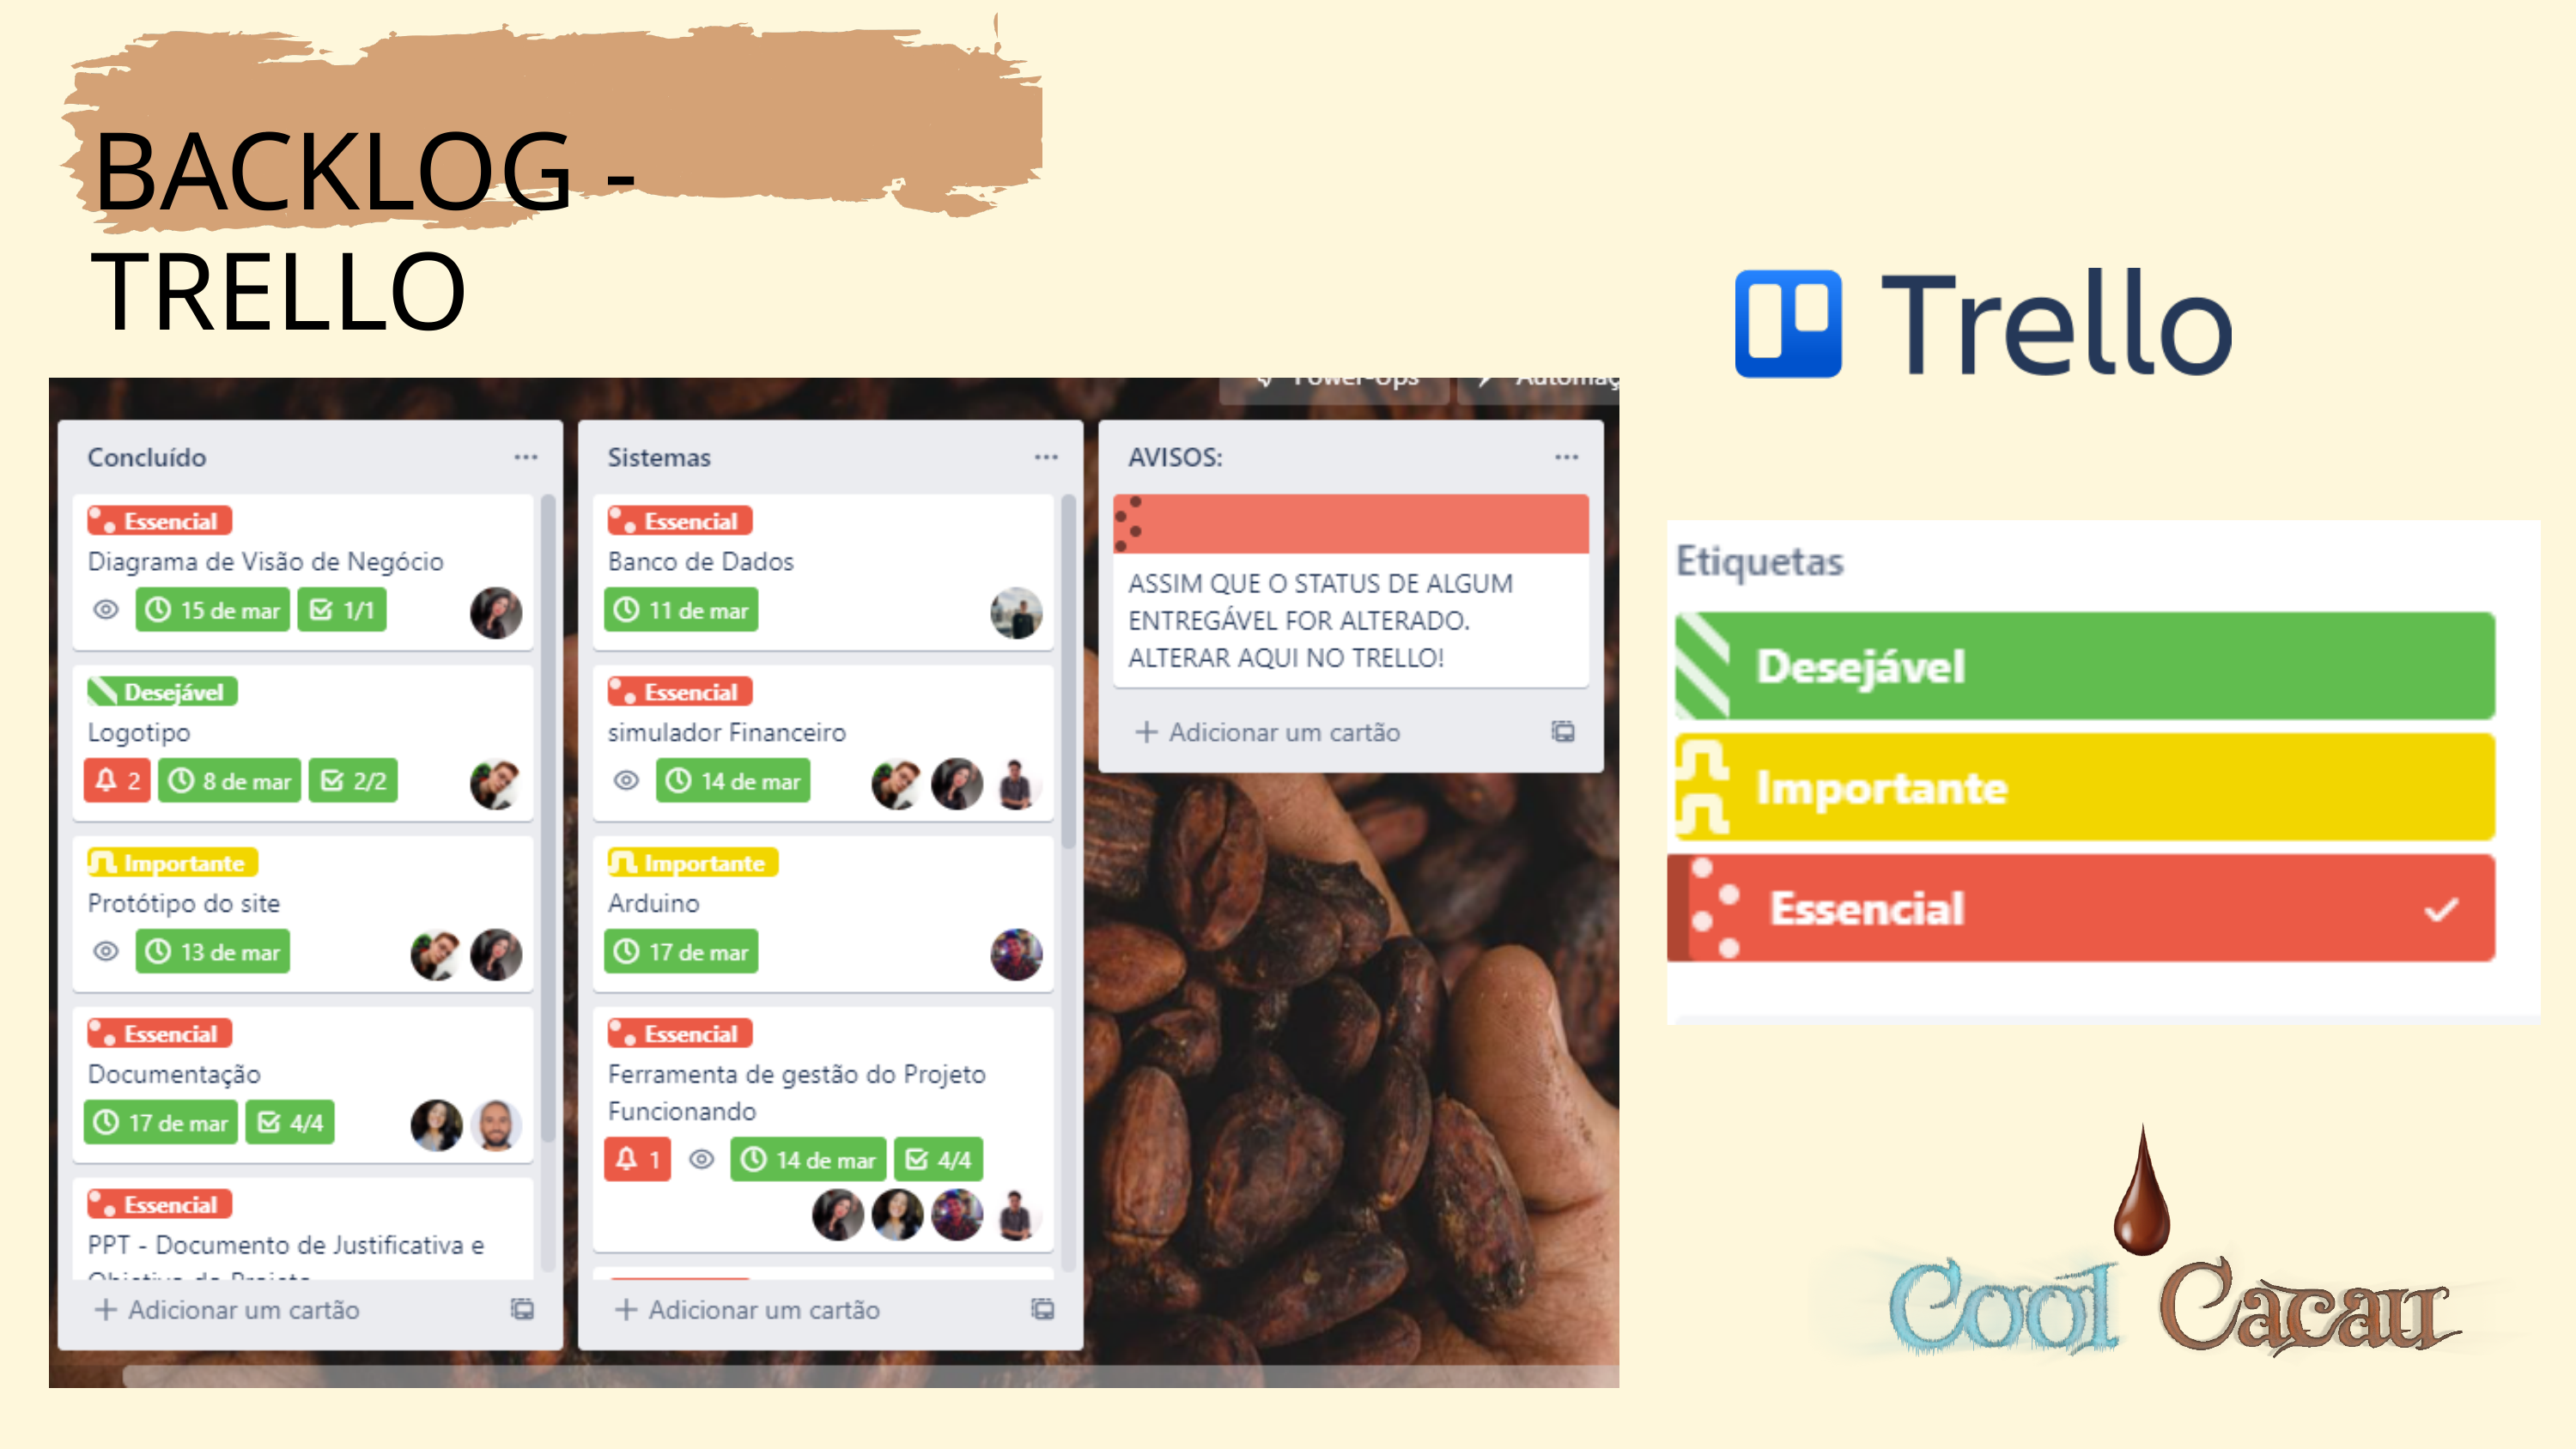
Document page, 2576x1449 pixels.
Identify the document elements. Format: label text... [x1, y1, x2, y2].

text_box BACKLOG - TRELLO [90, 242, 1012, 352]
picture [1807, 1051, 2576, 1418]
picture [1667, 520, 2542, 1025]
picture [58, 12, 1042, 234]
picture [49, 377, 1619, 1388]
picture [1735, 267, 2232, 379]
